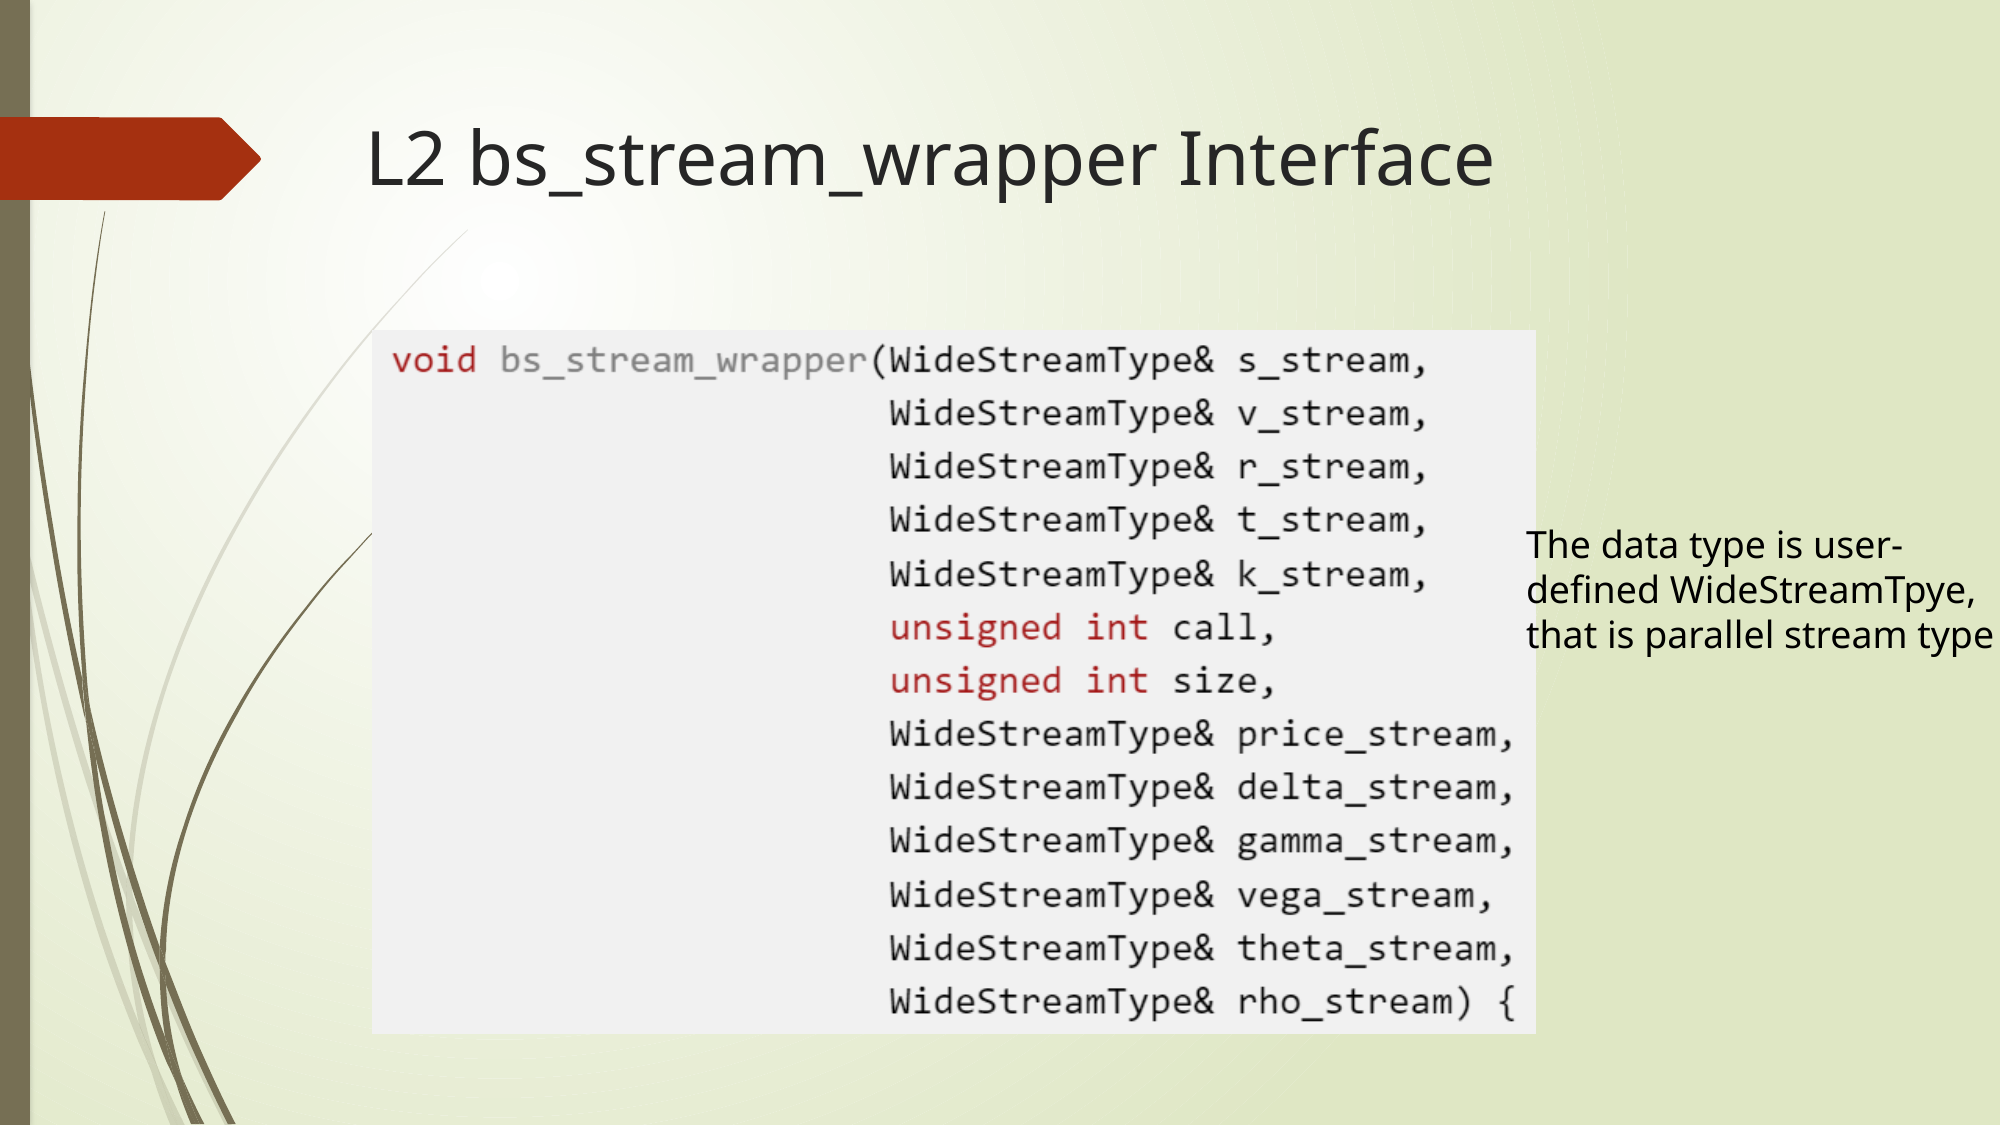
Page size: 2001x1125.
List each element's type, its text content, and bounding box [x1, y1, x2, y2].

title L2 bs_stream_wrapper Interface [350, 102, 1714, 221]
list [372, 330, 1536, 1034]
text_box The data type is user-defined WideStreamTpye, that is parallel stream type [1540, 513, 2000, 664]
